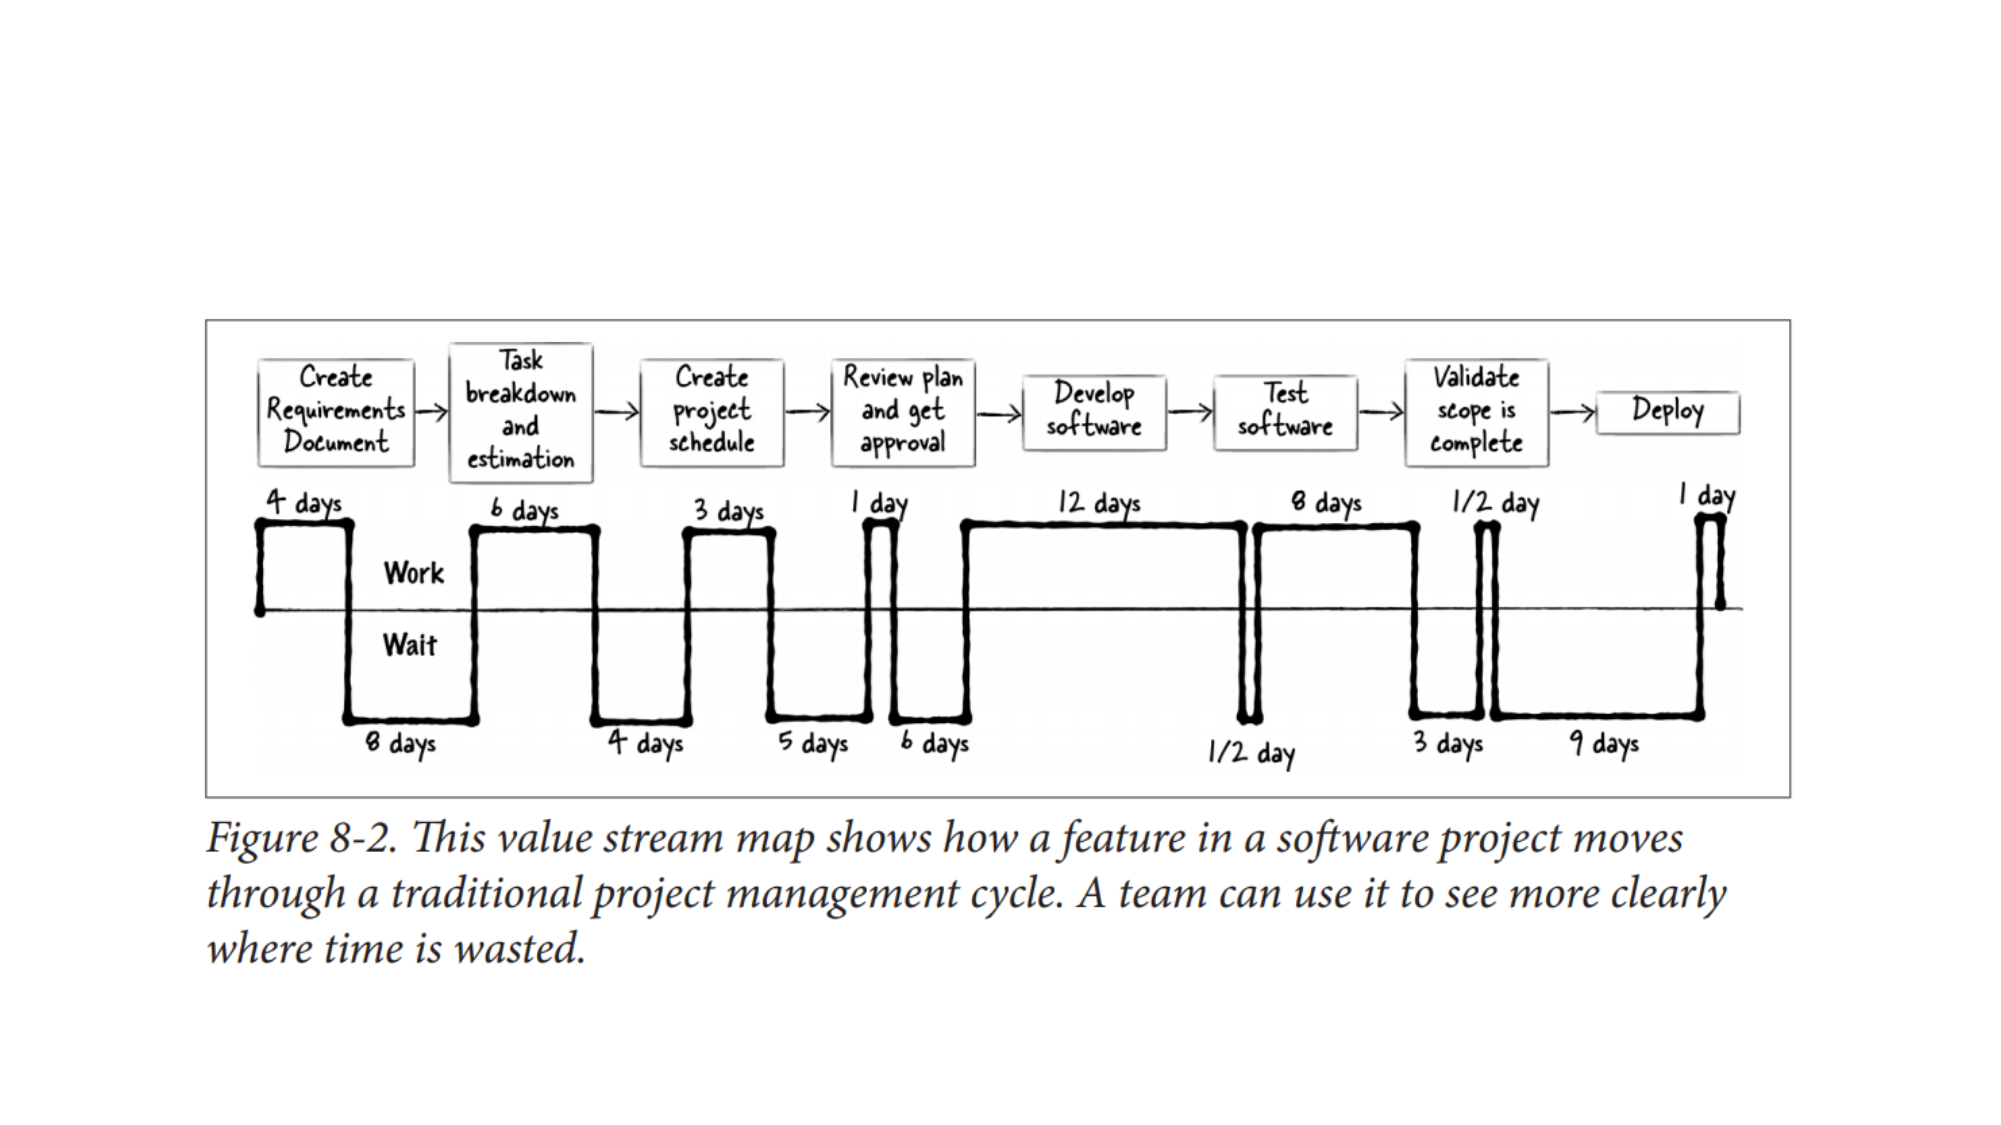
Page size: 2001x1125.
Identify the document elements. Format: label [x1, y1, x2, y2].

list [193, 299, 1807, 1014]
